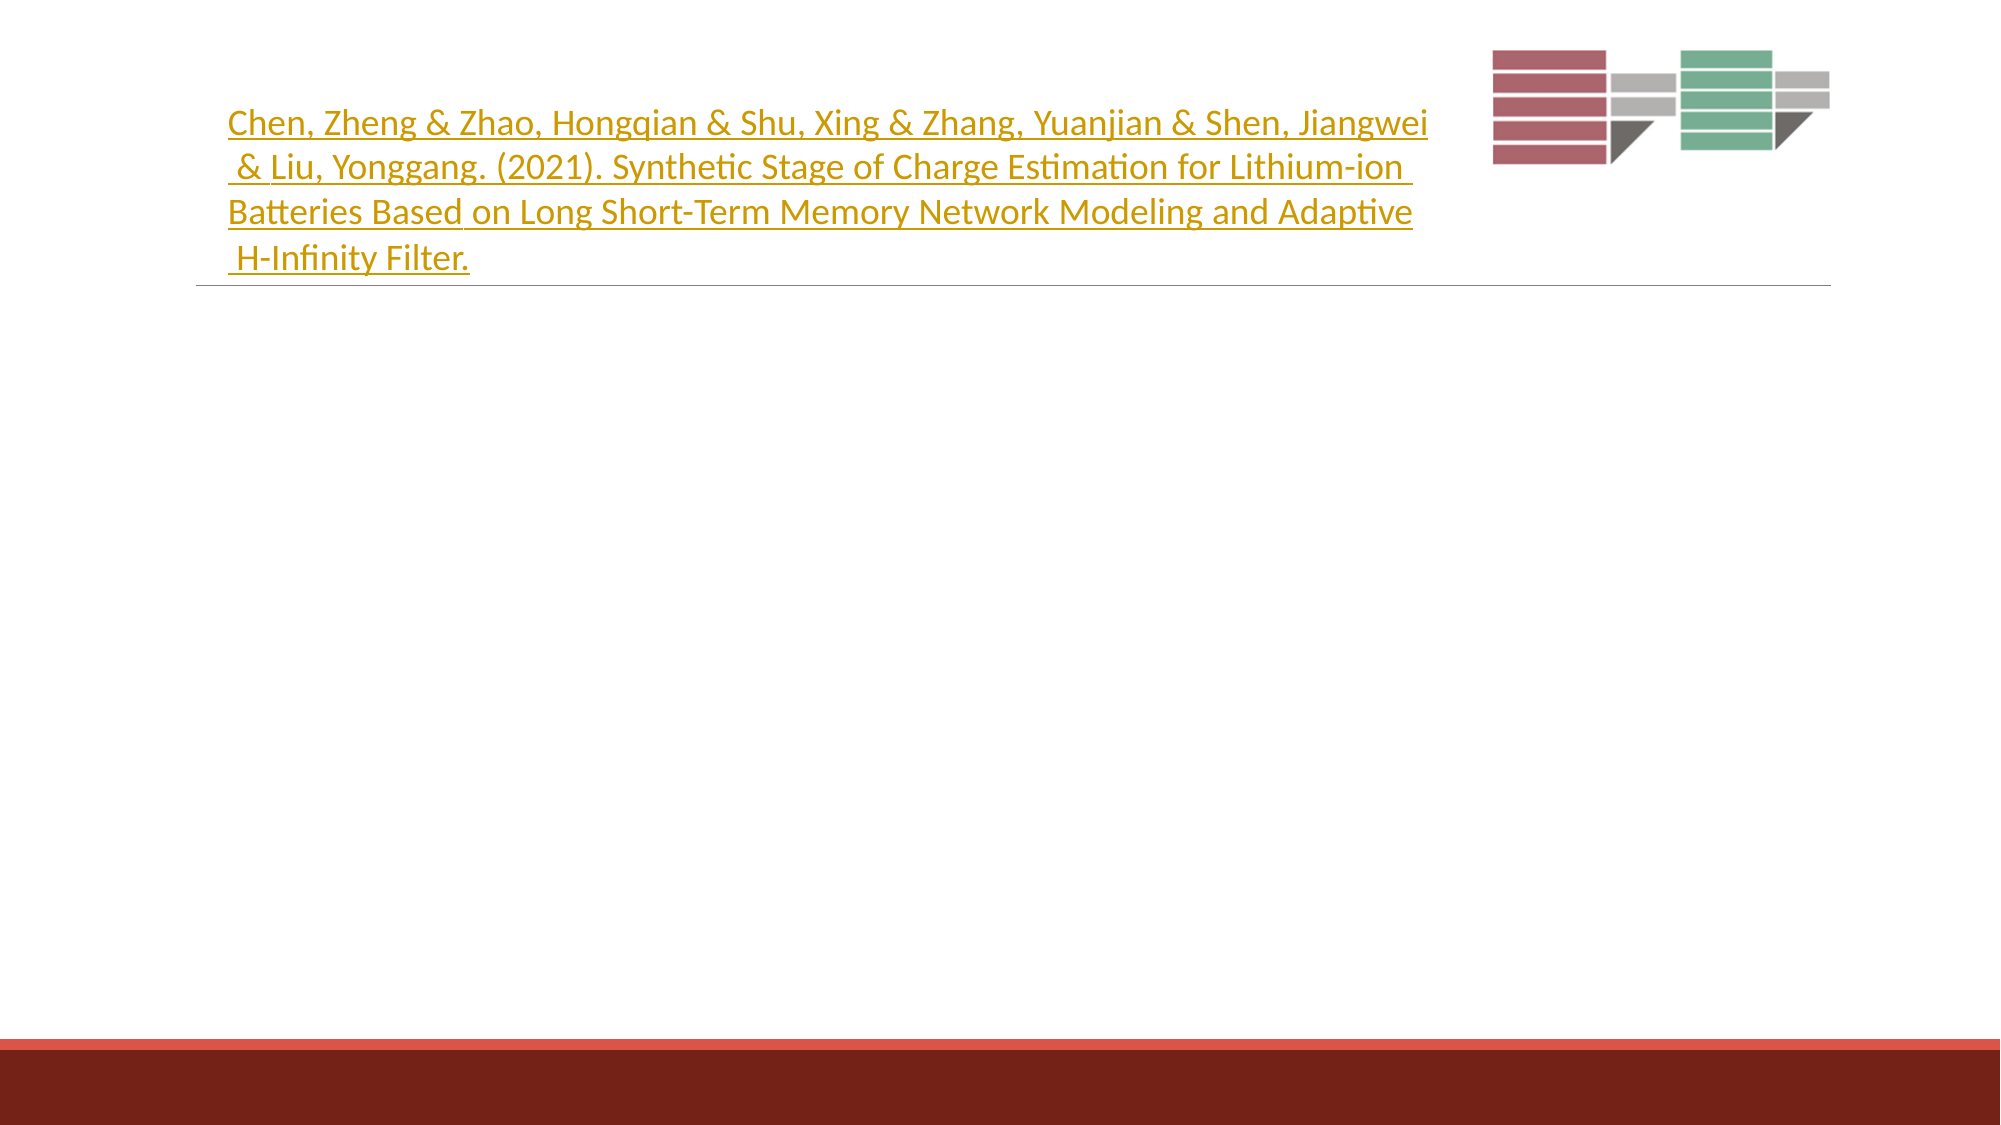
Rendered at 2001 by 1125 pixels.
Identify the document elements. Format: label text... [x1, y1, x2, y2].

title Chen, Zheng & Zhao, Hongqian & Shu, Xing & Zhang, Yuanjian & Shen, Jiangwei & Liu, Yonggang. (2021). Synthetic Stage of Charge Estimation for Lithium-ion Batteries Based on Long Short-Term Memory Network Modeling and Adaptive H-Infinity Filter. [180, 47, 1486, 285]
